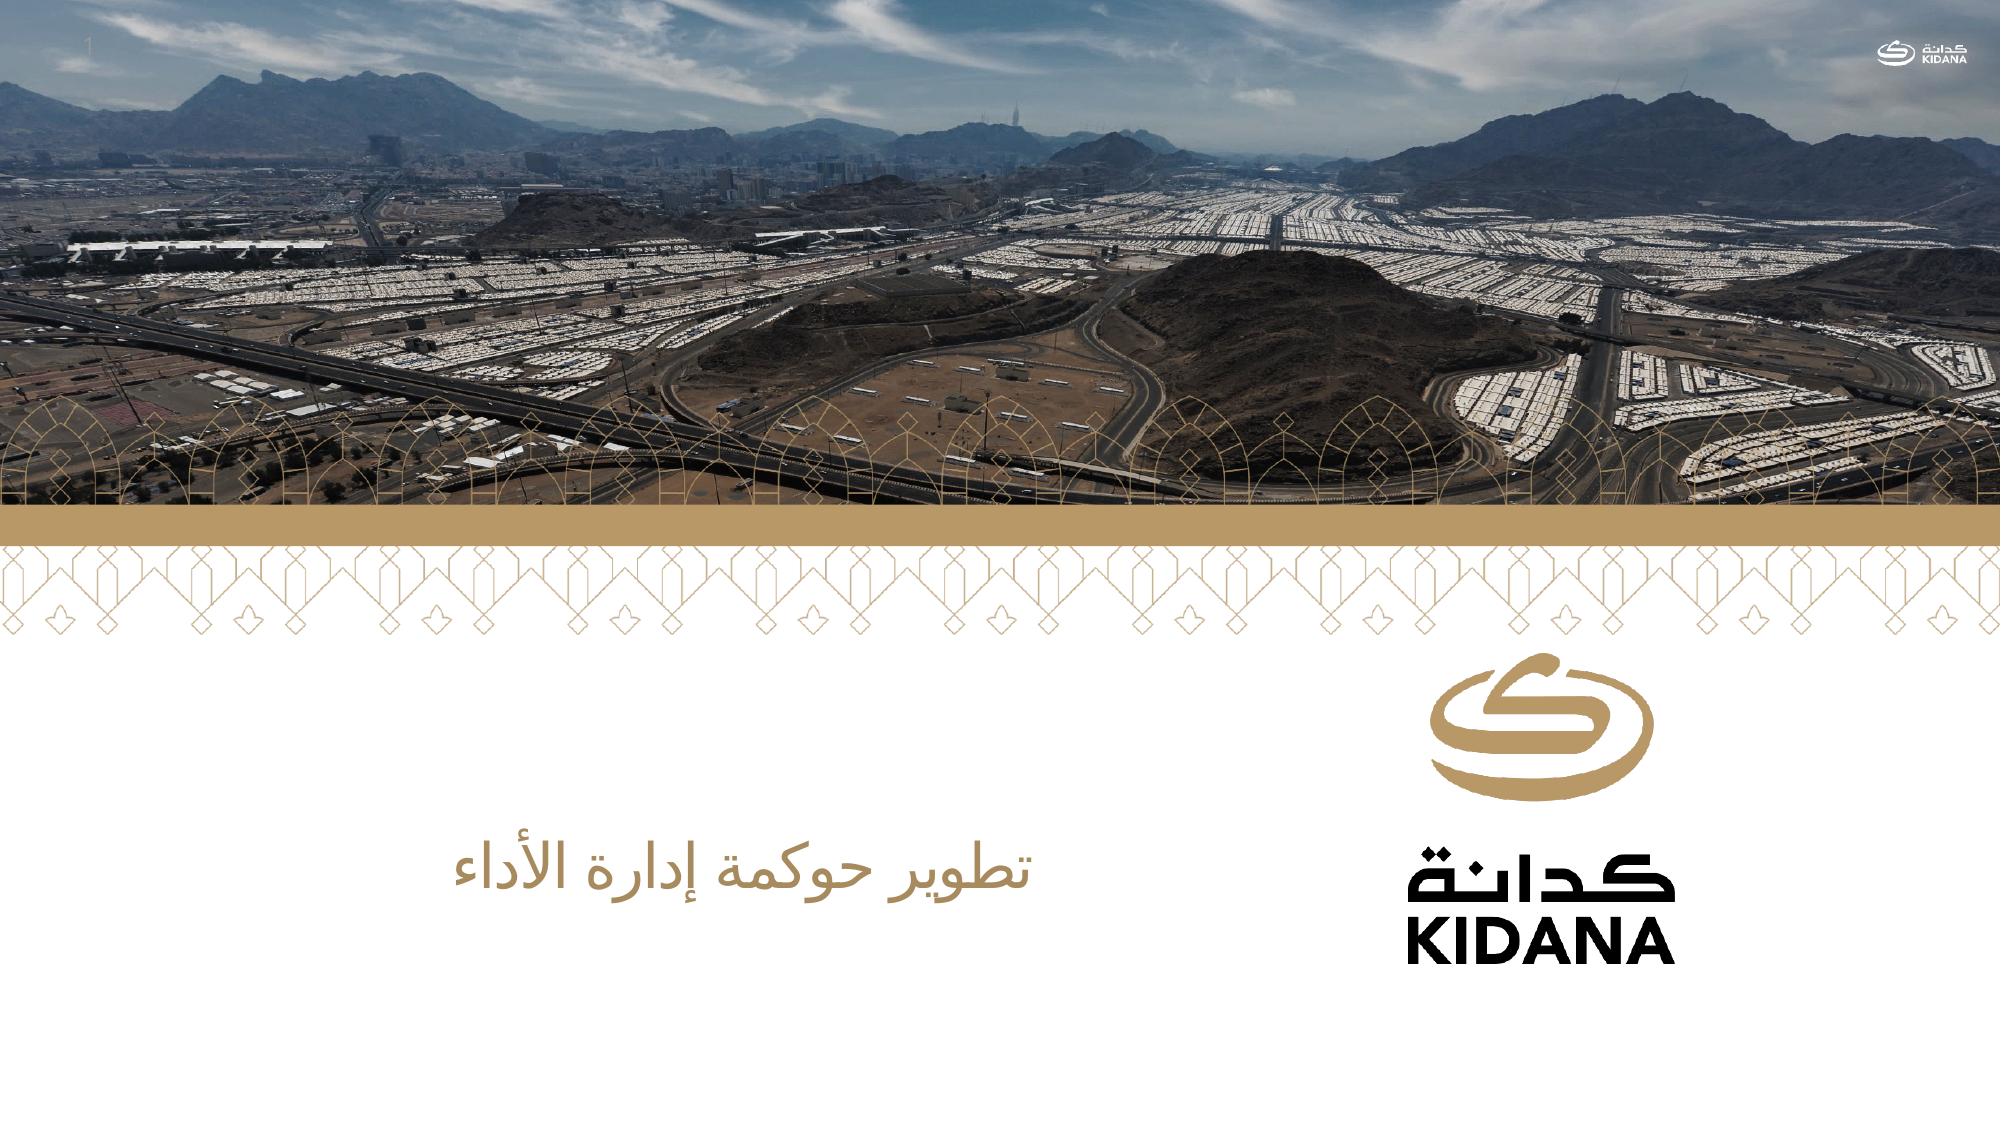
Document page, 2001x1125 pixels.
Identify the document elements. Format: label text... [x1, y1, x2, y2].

picture [0, 0, 2000, 504]
picture [1408, 653, 1675, 964]
title تطوير حوكمة إدارة الأداء [30, 802, 1050, 925]
